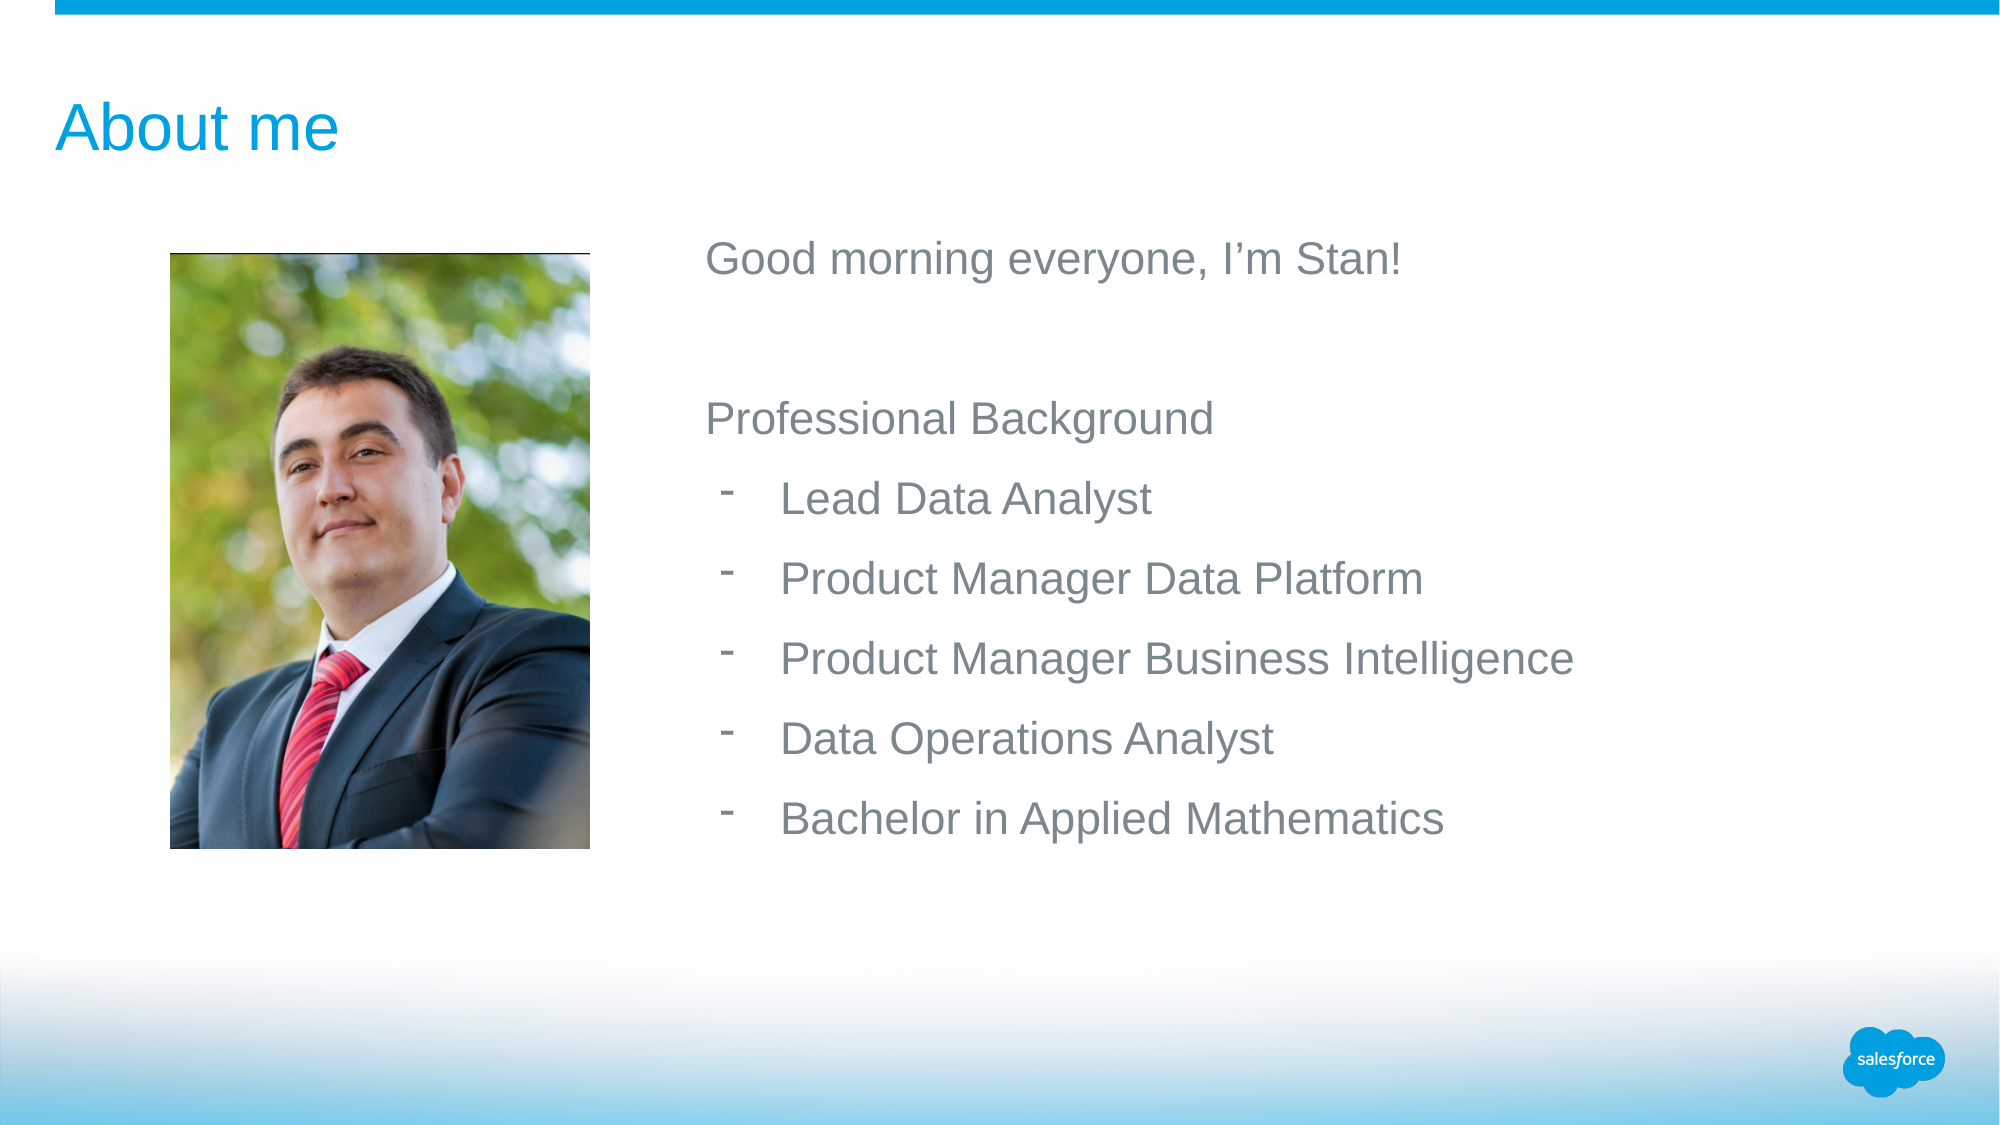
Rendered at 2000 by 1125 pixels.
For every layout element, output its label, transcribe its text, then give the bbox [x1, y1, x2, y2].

title About me [55, 14, 1945, 164]
text_box Good morning everyone, I’m Stan! Professional Background Lead Data Analyst Product Manager Data Platform Product Manager Business Intelligence Data Operations Analyst Bachelor in Applied Mathematics [689, 213, 1920, 874]
picture [1, 188, 2000, 1125]
